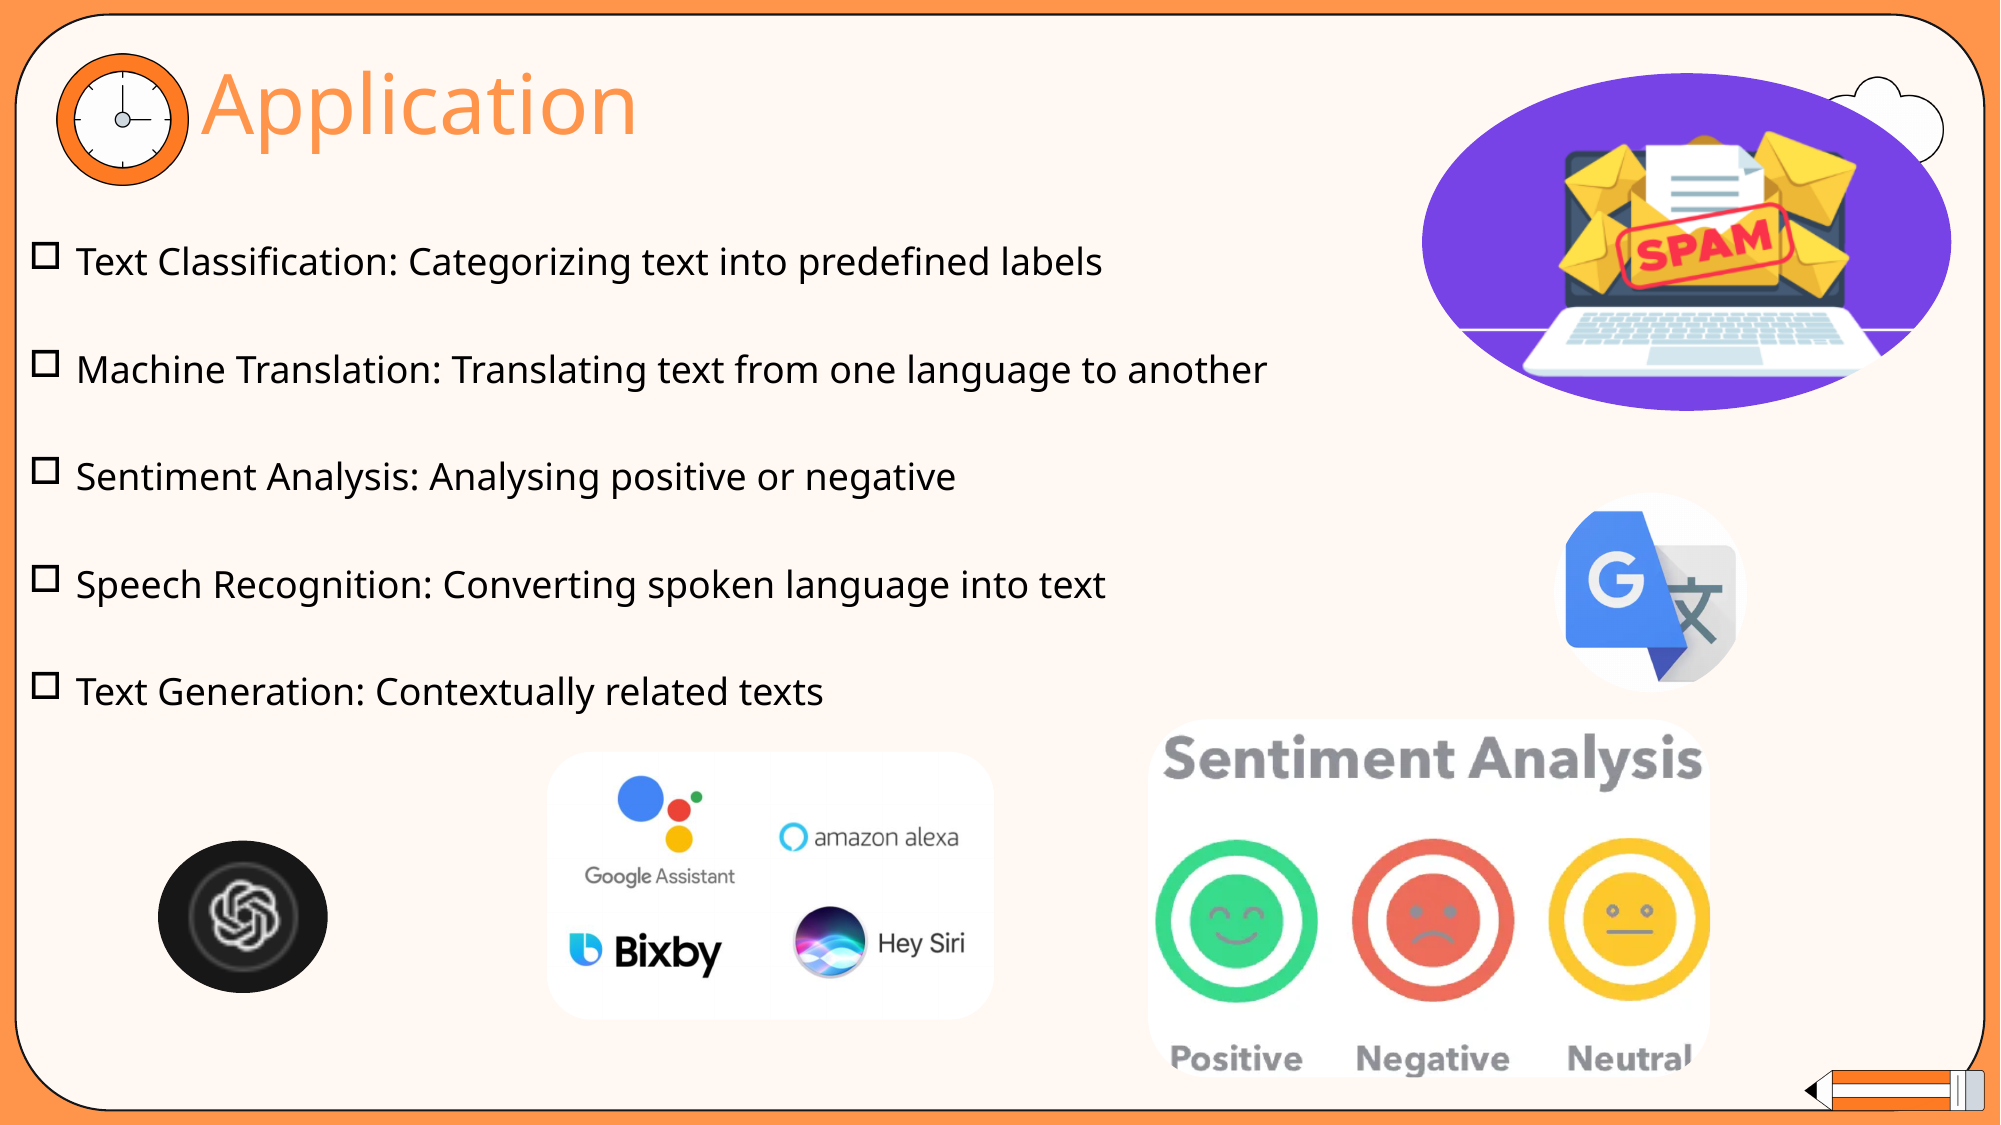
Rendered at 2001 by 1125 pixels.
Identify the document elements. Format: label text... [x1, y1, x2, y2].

picture [1804, 1070, 1985, 1111]
picture [546, 751, 995, 1020]
picture [1422, 73, 1952, 411]
picture [56, 53, 189, 186]
picture [1554, 492, 1748, 693]
picture [1148, 719, 1711, 1078]
text_box Text Classification: Categorizing text into predefined labels Machine Translation: Translating text from one language to another Sentiment Analysis: Analysing positive or negative Speech Recognition: Converting spoken language into text Text Generation: Contextually related texts [14, 230, 1382, 954]
picture [157, 840, 328, 994]
text_box Application [186, 43, 1006, 159]
